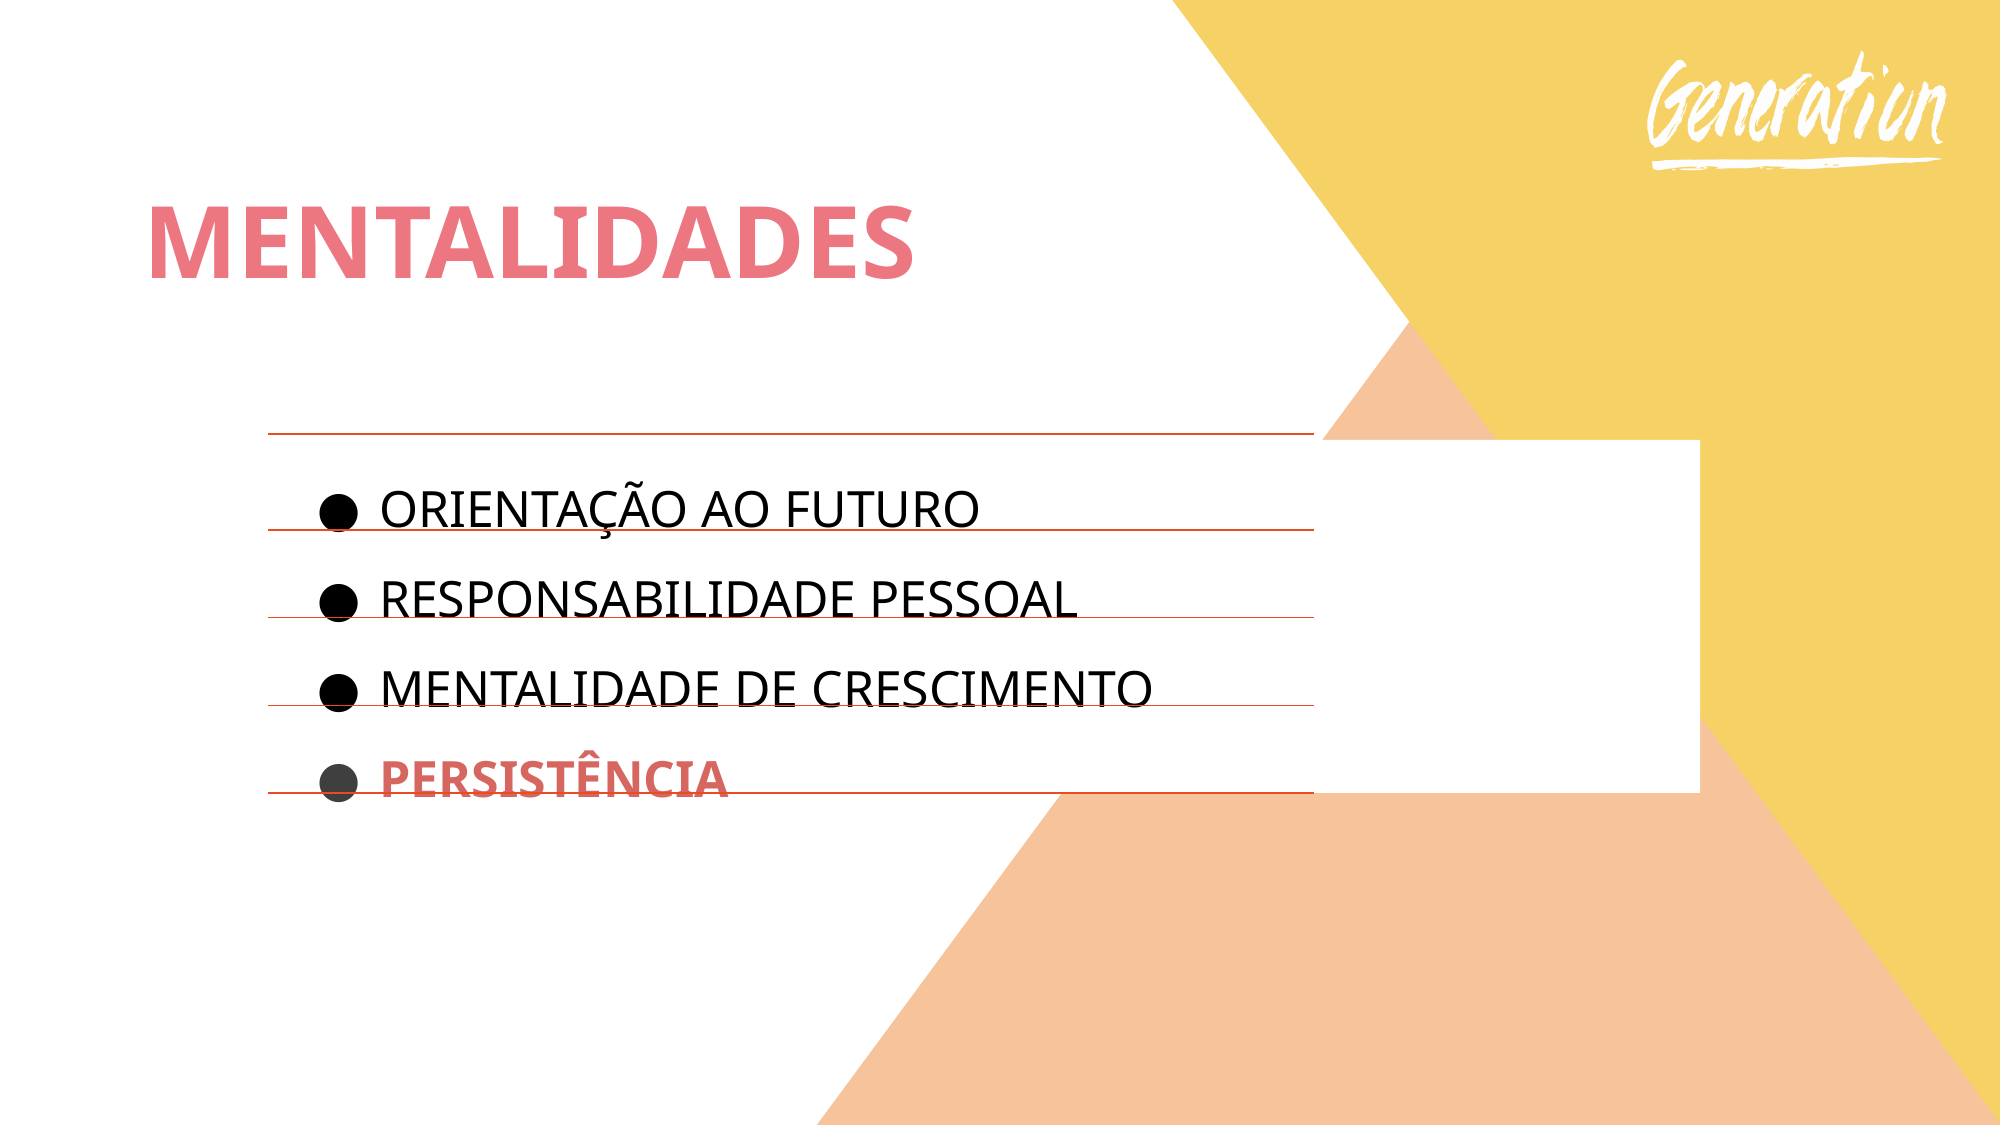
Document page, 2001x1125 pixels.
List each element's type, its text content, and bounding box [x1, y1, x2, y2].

text_box MENTALIDADES [128, 170, 811, 326]
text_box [267, 433, 1314, 794]
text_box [816, 0, 2000, 1125]
picture [1646, 49, 1947, 171]
